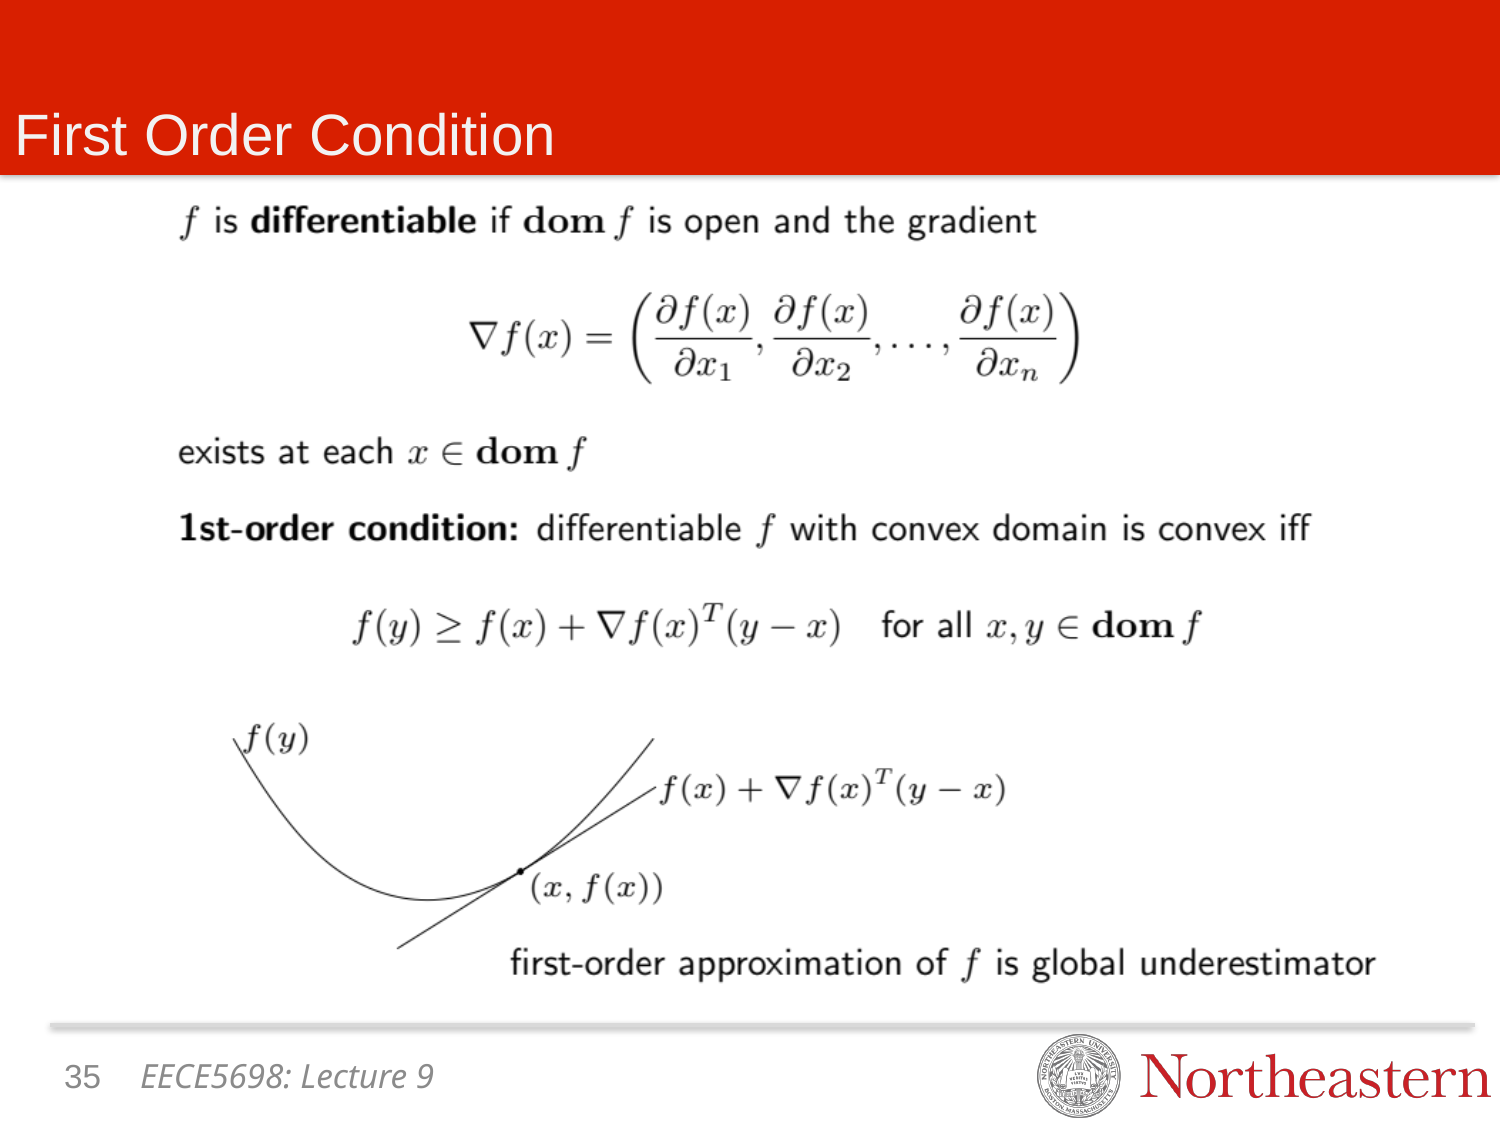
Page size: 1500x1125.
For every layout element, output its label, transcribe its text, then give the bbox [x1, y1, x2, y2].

title First Order Condition [0, 0, 1500, 175]
picture [88, 153, 1412, 1001]
footer EECE5698: Lecture 9 [125, 1045, 1029, 1105]
slide_number 34 [41, 1045, 117, 1105]
picture [1037, 1034, 1491, 1118]
